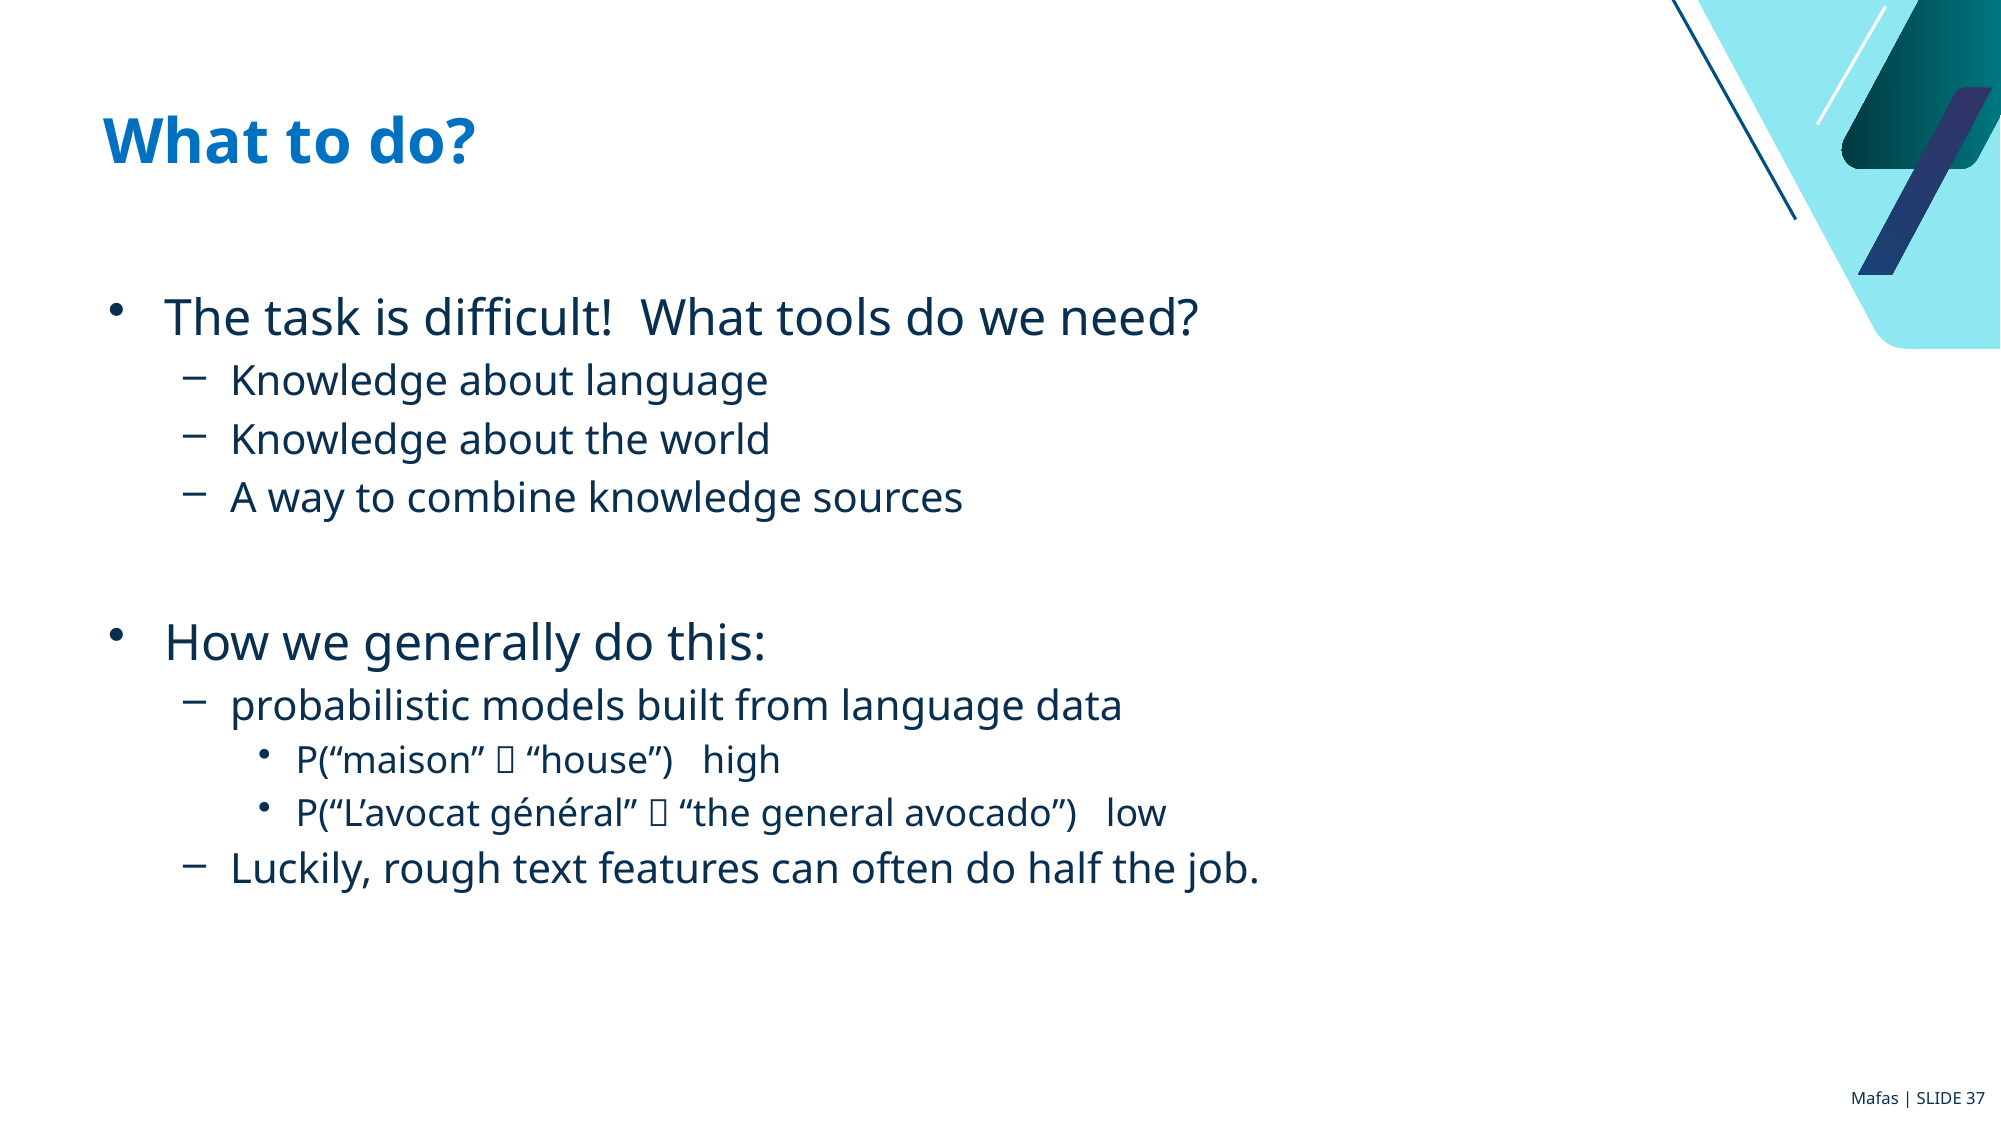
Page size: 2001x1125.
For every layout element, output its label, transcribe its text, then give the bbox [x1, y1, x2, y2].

title What to do? [88, 45, 1667, 233]
list The task is difficult! What tools do we need? Knowledge about language Knowledge about the world A way to combine knowledge sources How we generally do this: probabilistic models built from language data P(“maison”  “house”) high P(“L’avocat général”  “the general avocado”) low Luckily, rough text features can often do half the job. [93, 278, 1969, 1021]
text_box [1672, 0, 2000, 349]
